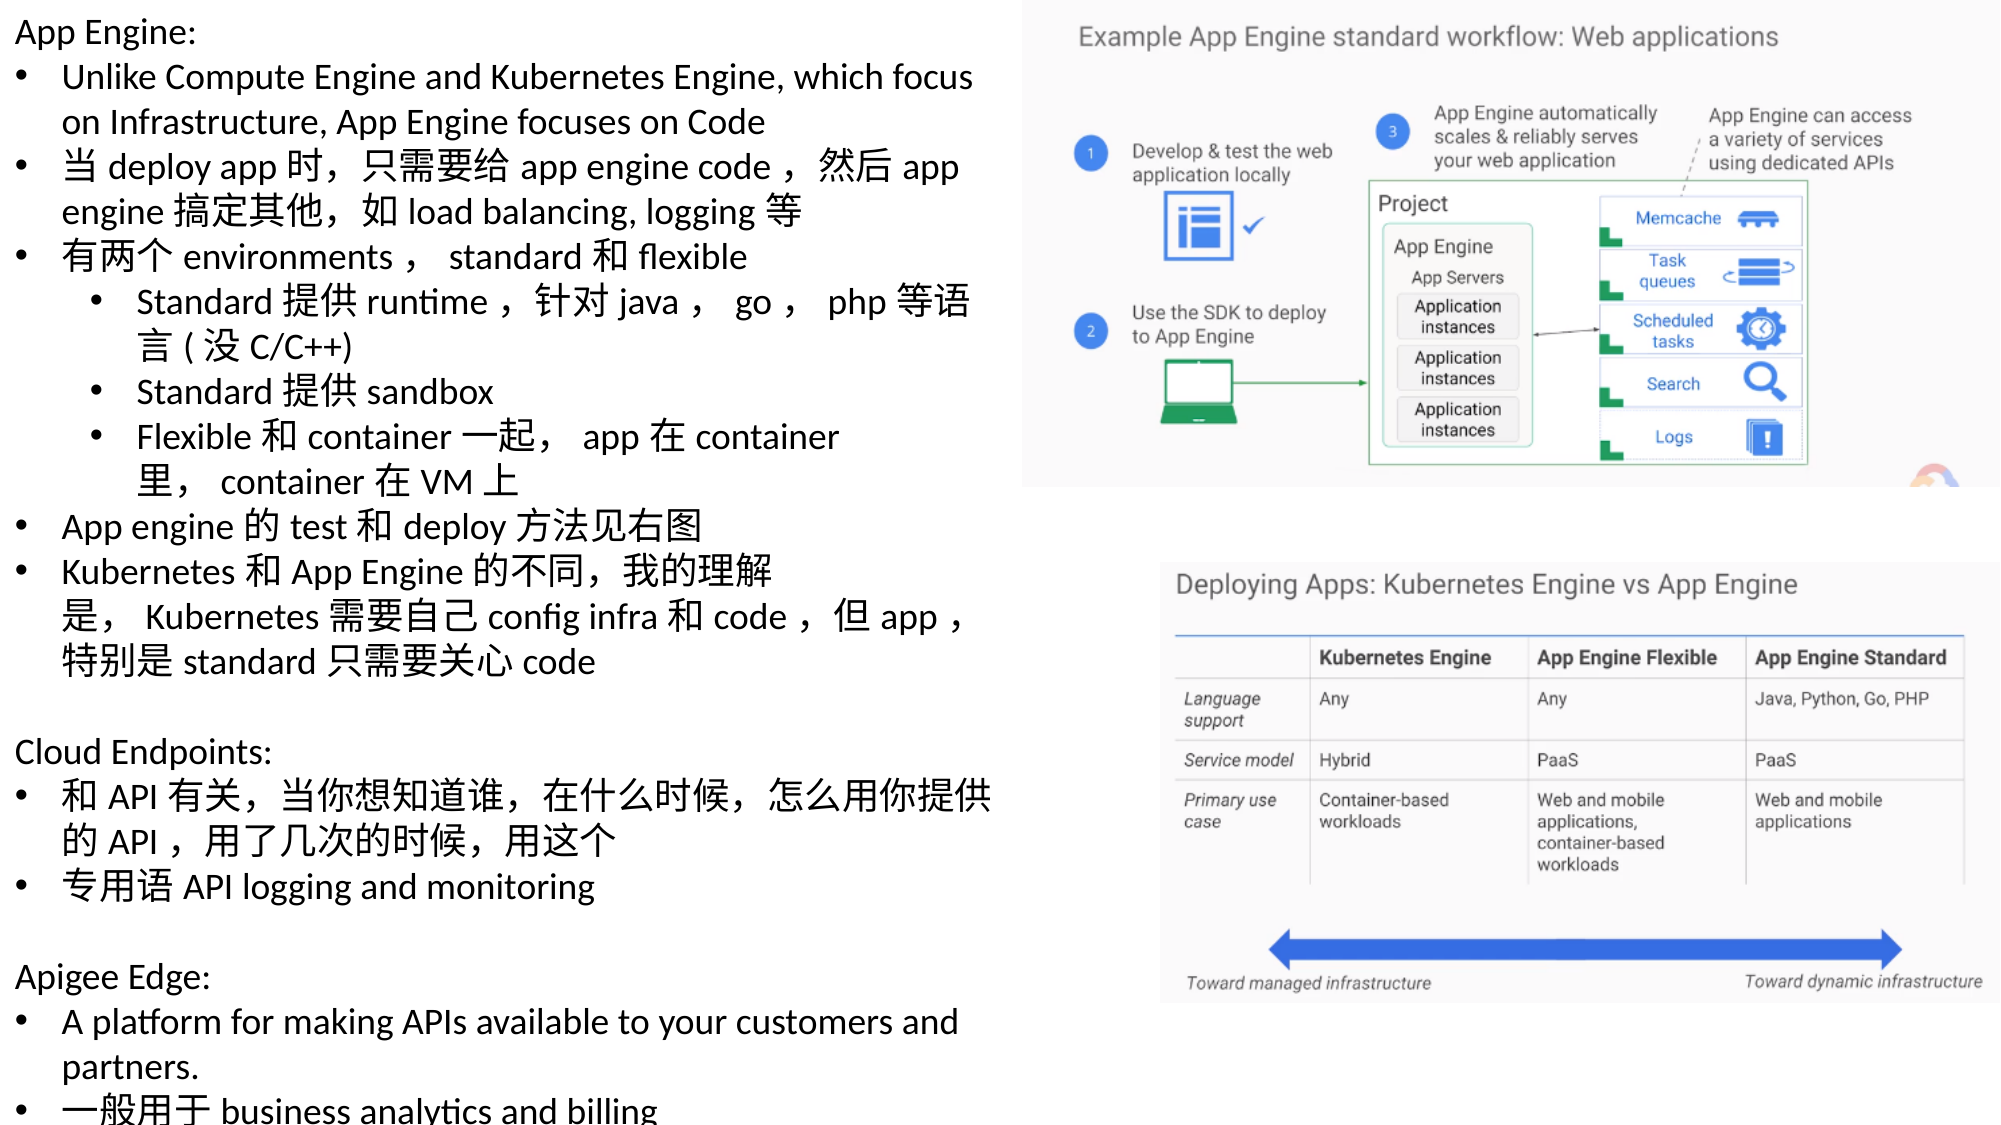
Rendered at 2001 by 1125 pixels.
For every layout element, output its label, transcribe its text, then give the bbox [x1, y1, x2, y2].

text_box App Engine: Unlike Compute Engine and Kubernetes Engine, which focus on Infrastructure, App Engine focuses on Code 当deploy app时，只需要给app engine code，然后app engine搞定其他，如load balancing, logging等 有两个environments，standard和flexible Standard提供runtime，针对java，go，php等语言(没C/C++) Standard提供sandbox Flexible和container一起，app在container里，container在VM上 App engine的test和deploy方法见右图 Kubernetes和App Engine的不同，我的理解是，Kubernetes需要自己config infra和code，但app，特别是standard只需要关心code Cloud Endpoints: 和API有关，当你想知道谁，在什么时候，怎么用你提供的API，用了几次的时候，用这个 专用语API logging and monitoring Apigee Edge: A platform for making APIs available to your customers and partners. 一般用于business analytics and billing [0, 0, 1023, 1125]
picture [1021, 0, 2000, 487]
picture [1159, 562, 2000, 1003]
